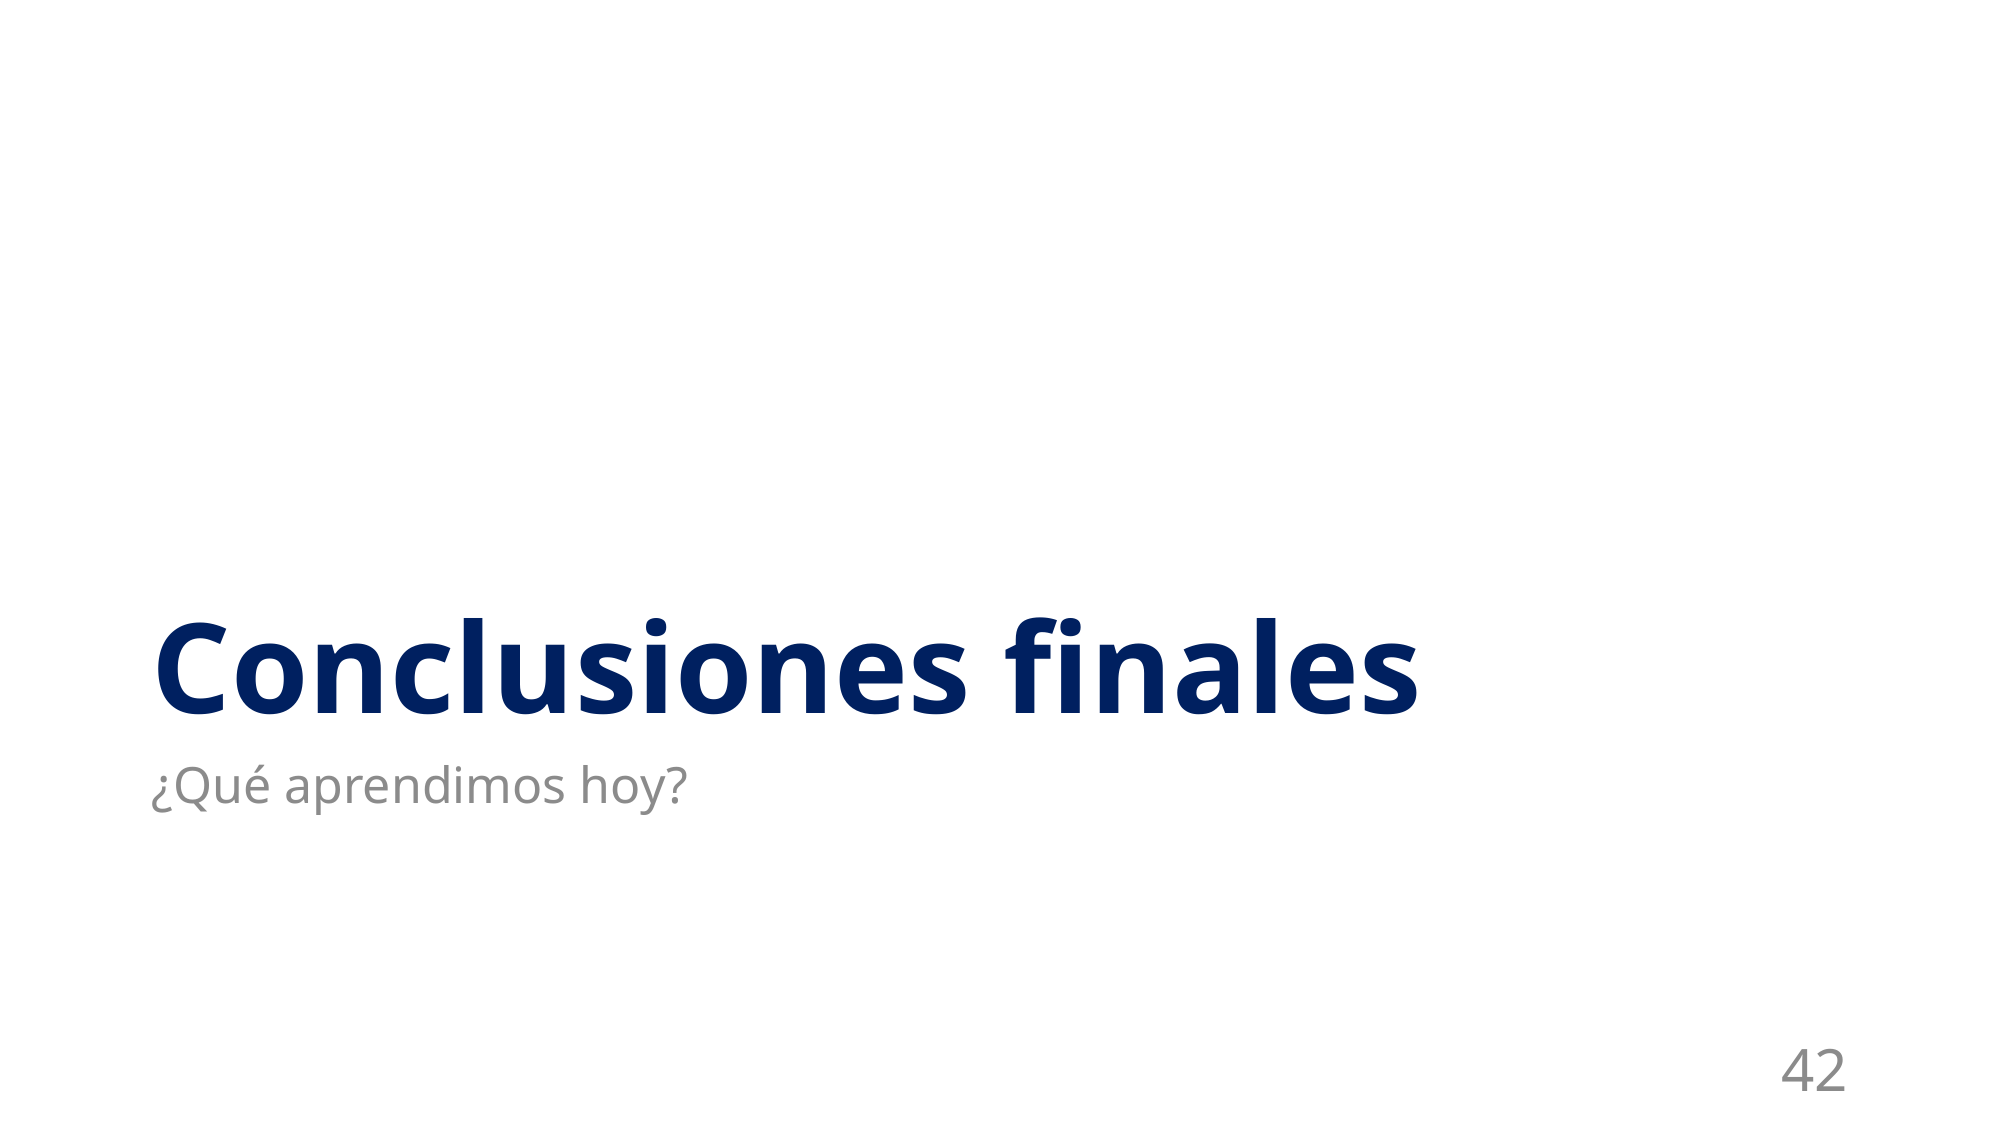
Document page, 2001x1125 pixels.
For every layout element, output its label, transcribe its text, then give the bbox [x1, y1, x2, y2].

slide_number 42 [1412, 1042, 1863, 1103]
title Conclusiones finales [136, 280, 1862, 749]
list ¿Qué aprendimos hoy? [136, 752, 1862, 999]
